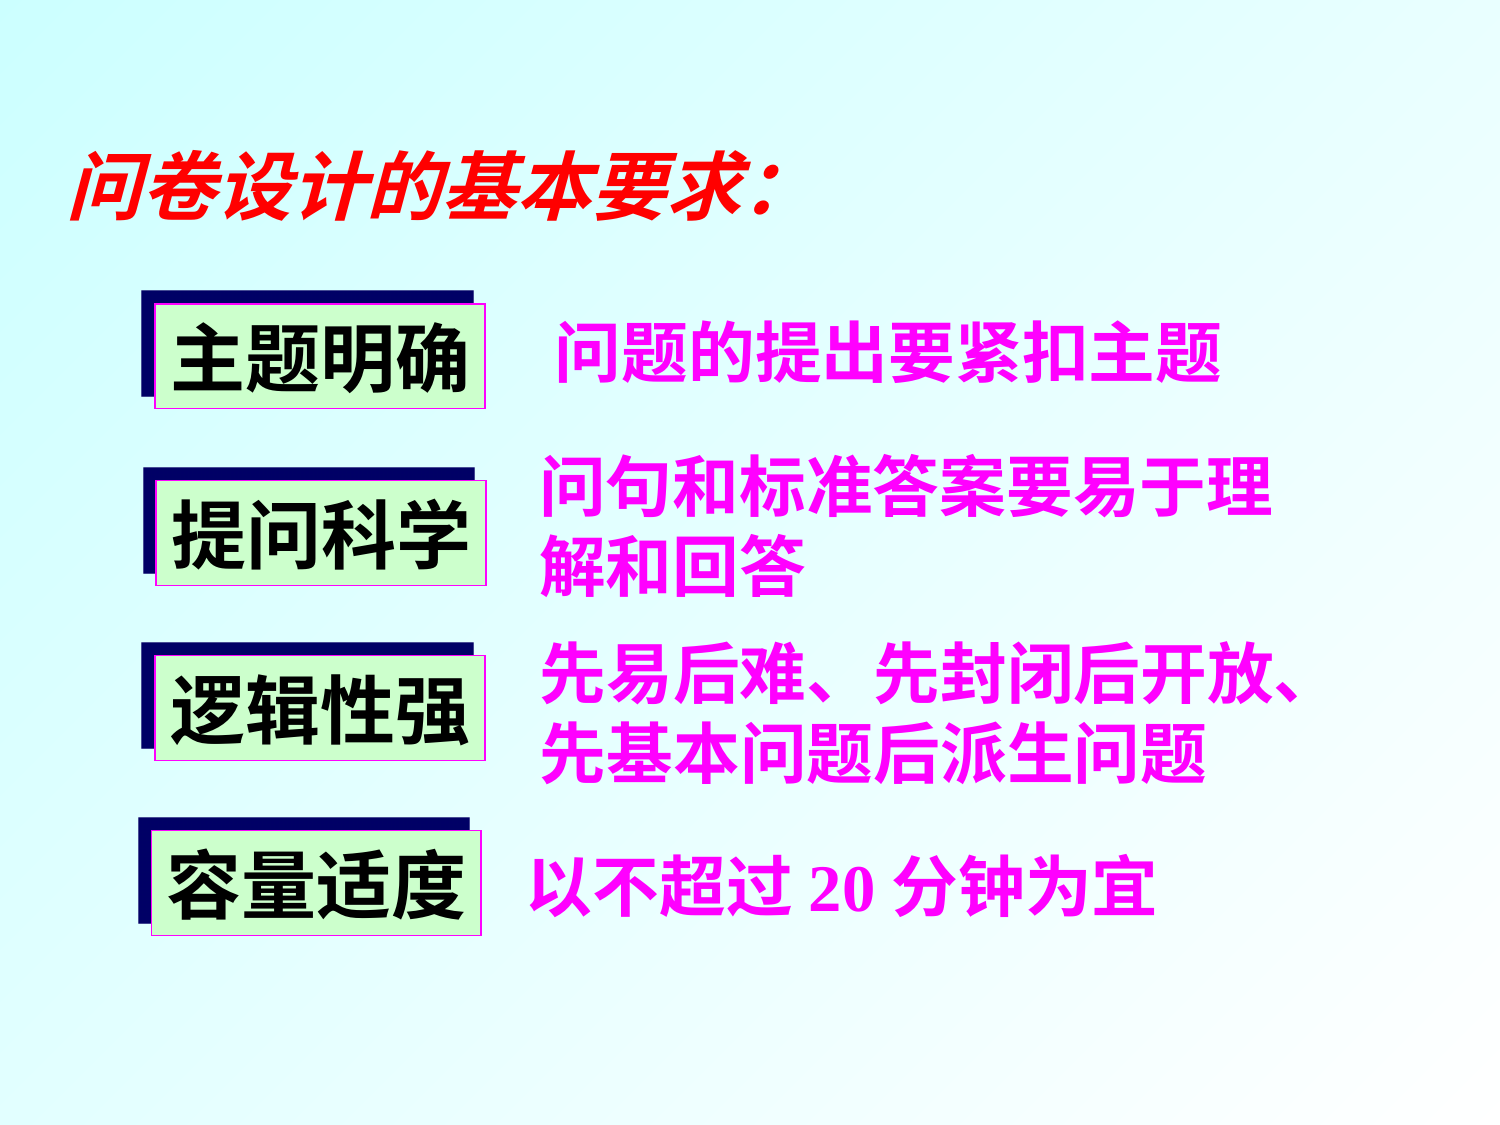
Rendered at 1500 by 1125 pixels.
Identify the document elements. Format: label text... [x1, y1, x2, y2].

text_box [149, 303, 488, 938]
text_box 问句和标准答案要易于理解和回答 [524, 437, 1300, 613]
text_box 问卷设计的基本要求： [51, 132, 832, 237]
text_box 先易后难、先封闭后开放、先基本问题后派生问题 [524, 624, 1400, 800]
text_box 以不超过20分钟为宜 [511, 837, 1174, 933]
text_box 问题的提出要紧扣主题 [539, 303, 1238, 399]
